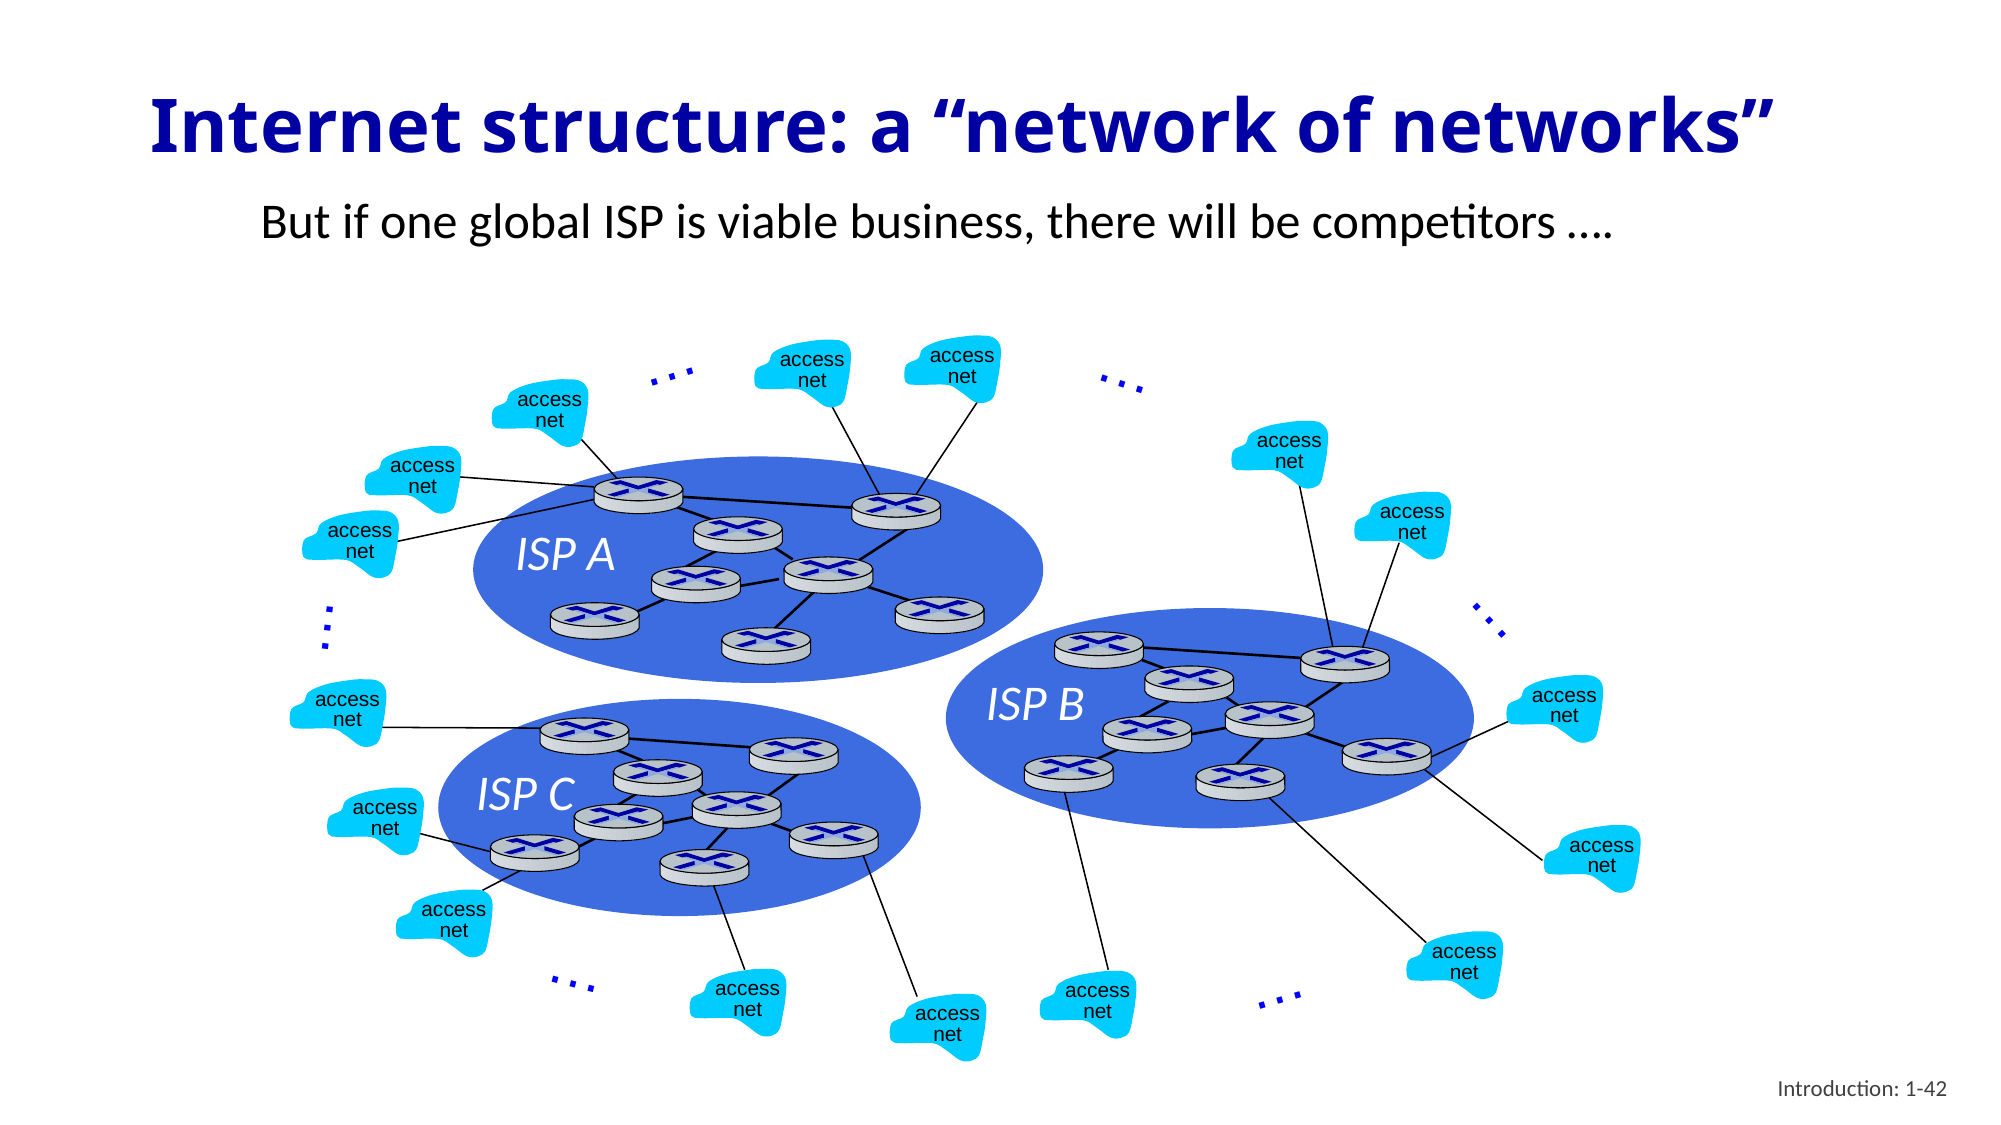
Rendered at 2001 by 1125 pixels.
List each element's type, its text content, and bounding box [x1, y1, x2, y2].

text_box But if one global ISP is viable business, there will be competitors …. [245, 190, 1841, 302]
title Internet structure: a “network of networks” [135, 55, 1861, 202]
slide_number Introduction: 1- [1512, 1056, 1963, 1117]
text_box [265, 314, 1650, 1063]
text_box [1054, 631, 1144, 669]
